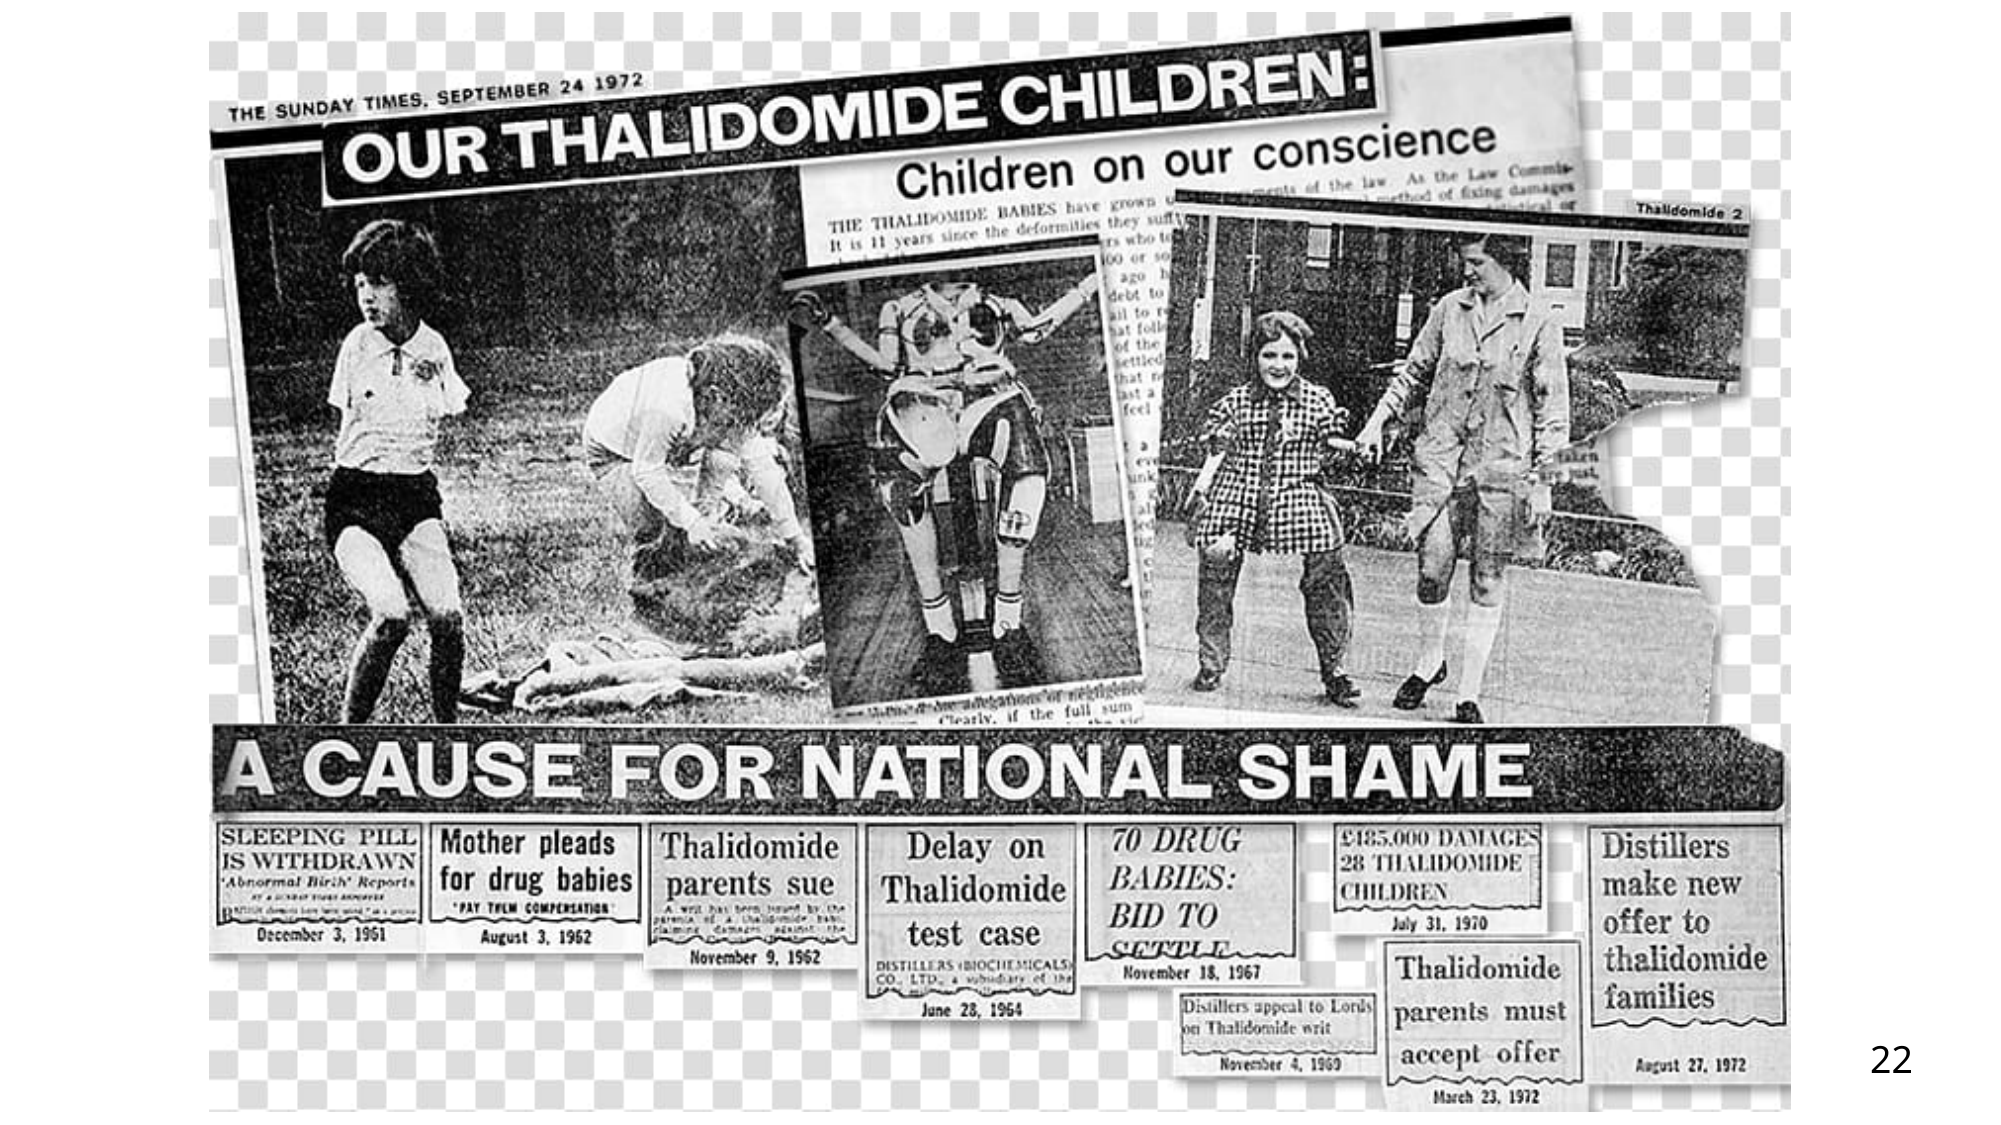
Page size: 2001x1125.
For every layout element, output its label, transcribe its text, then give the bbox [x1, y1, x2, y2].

slide_number 22 [1855, 1028, 1961, 1089]
picture [209, 12, 1791, 1112]
